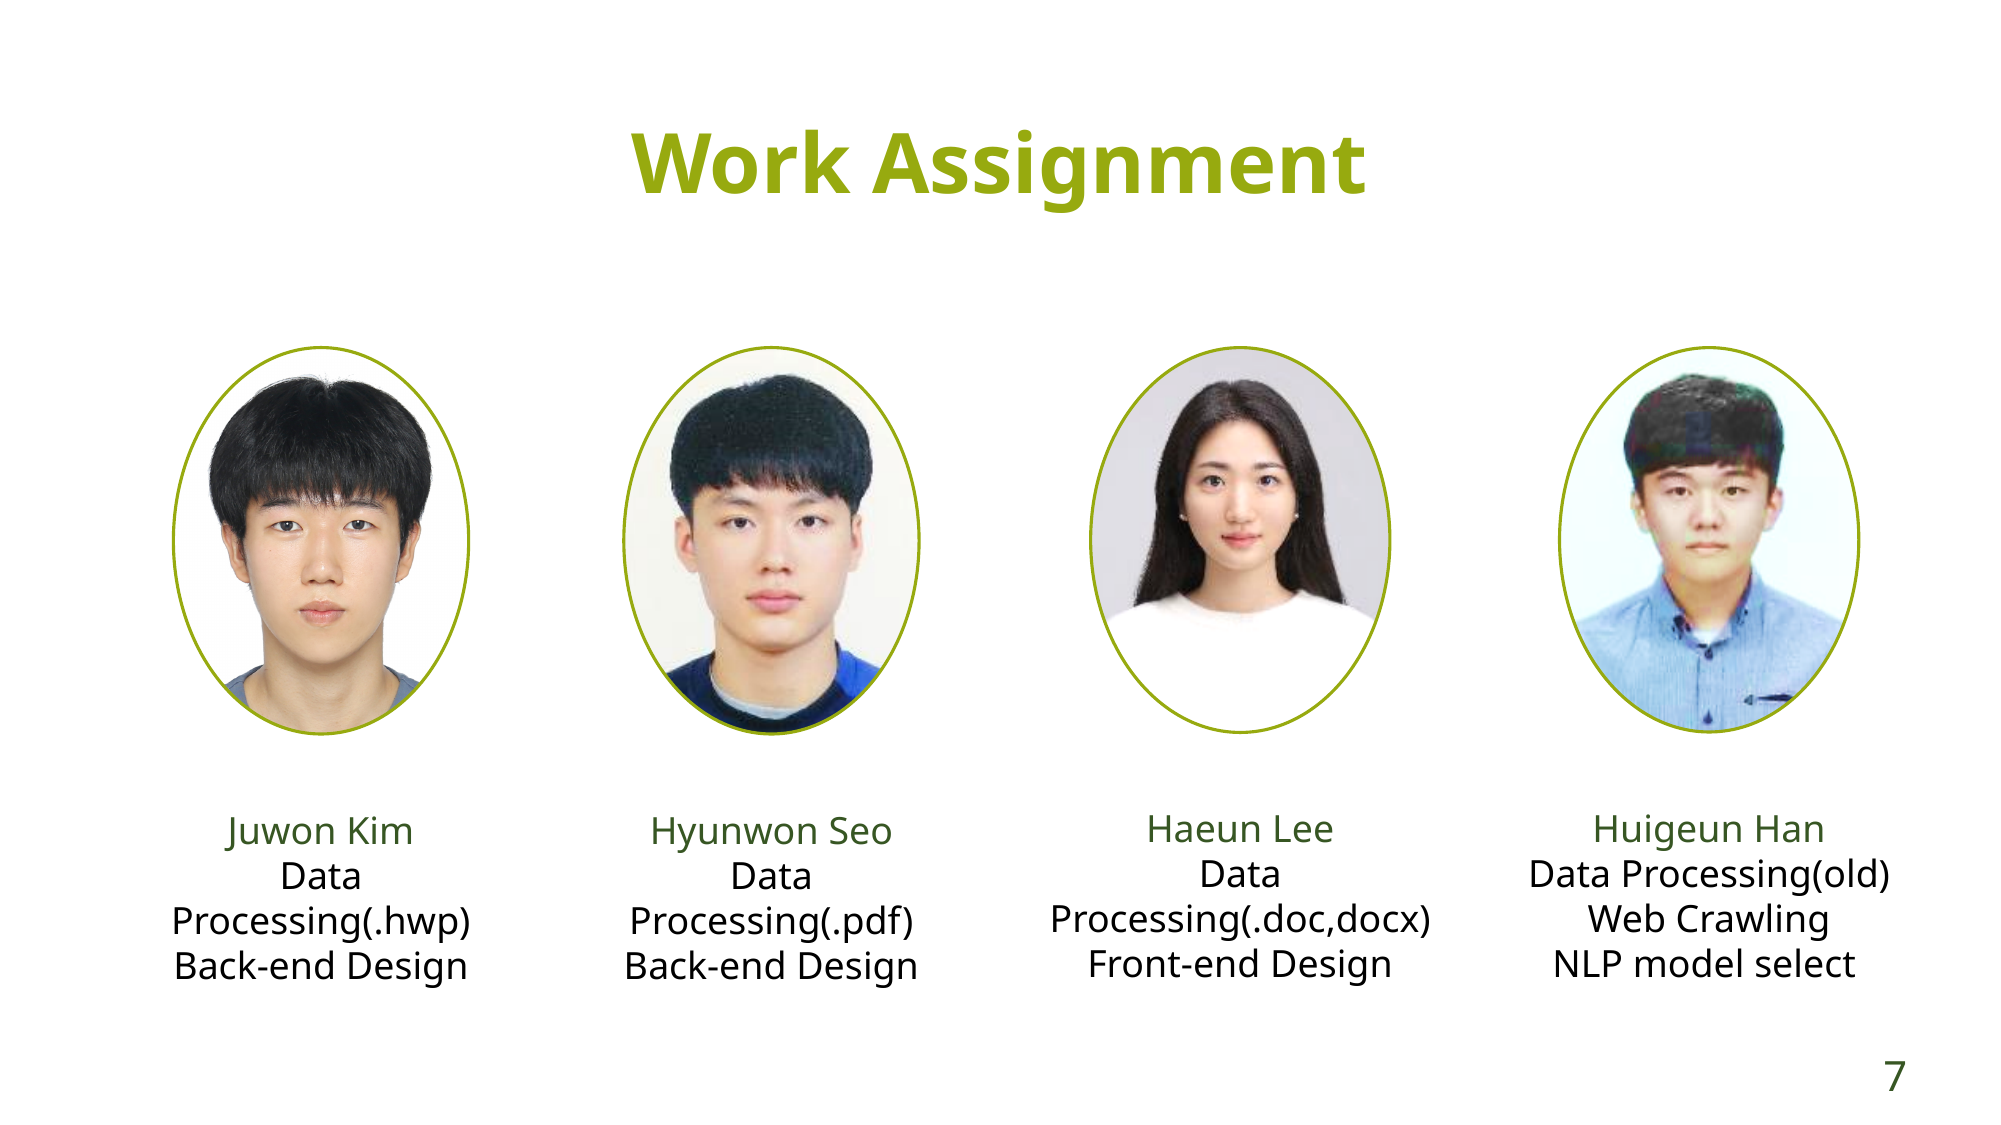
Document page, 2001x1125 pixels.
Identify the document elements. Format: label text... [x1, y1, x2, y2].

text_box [570, 347, 973, 951]
text_box Work Assignment [0, 122, 2000, 210]
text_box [1507, 347, 1911, 995]
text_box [119, 347, 523, 951]
text_box 7 [1868, 1042, 1982, 1103]
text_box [993, 347, 1488, 950]
